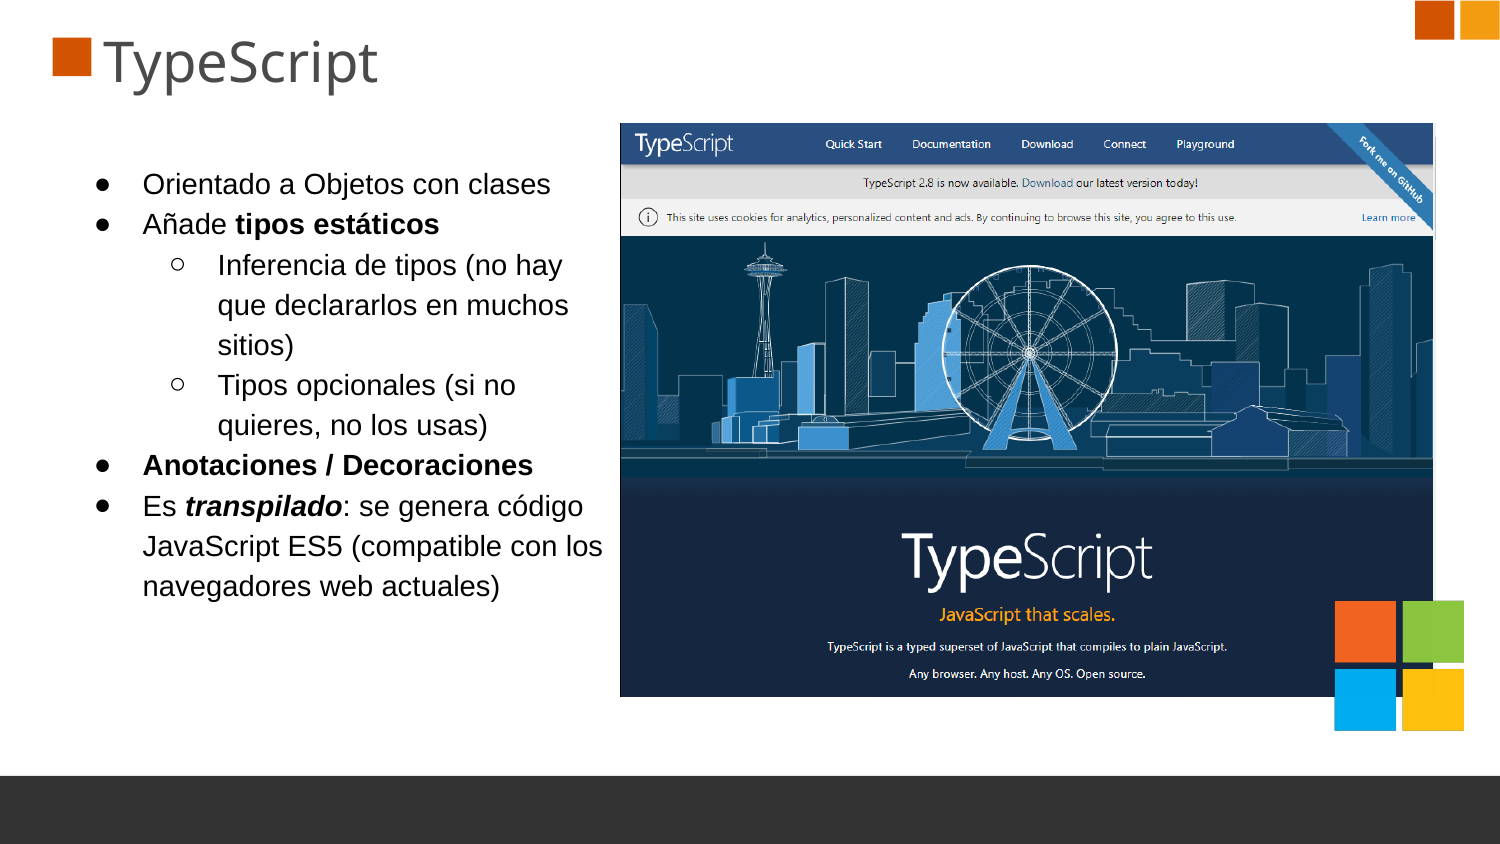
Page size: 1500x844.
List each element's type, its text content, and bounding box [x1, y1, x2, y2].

title TypeScript [94, 17, 1381, 107]
picture [620, 123, 1500, 767]
text_box Orientado a Objetos con clases Añade tipos estáticos Inferencia de tipos (no hay que declararlos en muchos sitios) Tipos opcionales (si no quieres, no los usas) Anotaciones / Decoraciones Es transpilado: se genera código JavaScript ES5 (compatible con los navegadores web actuales) [52, 123, 619, 639]
